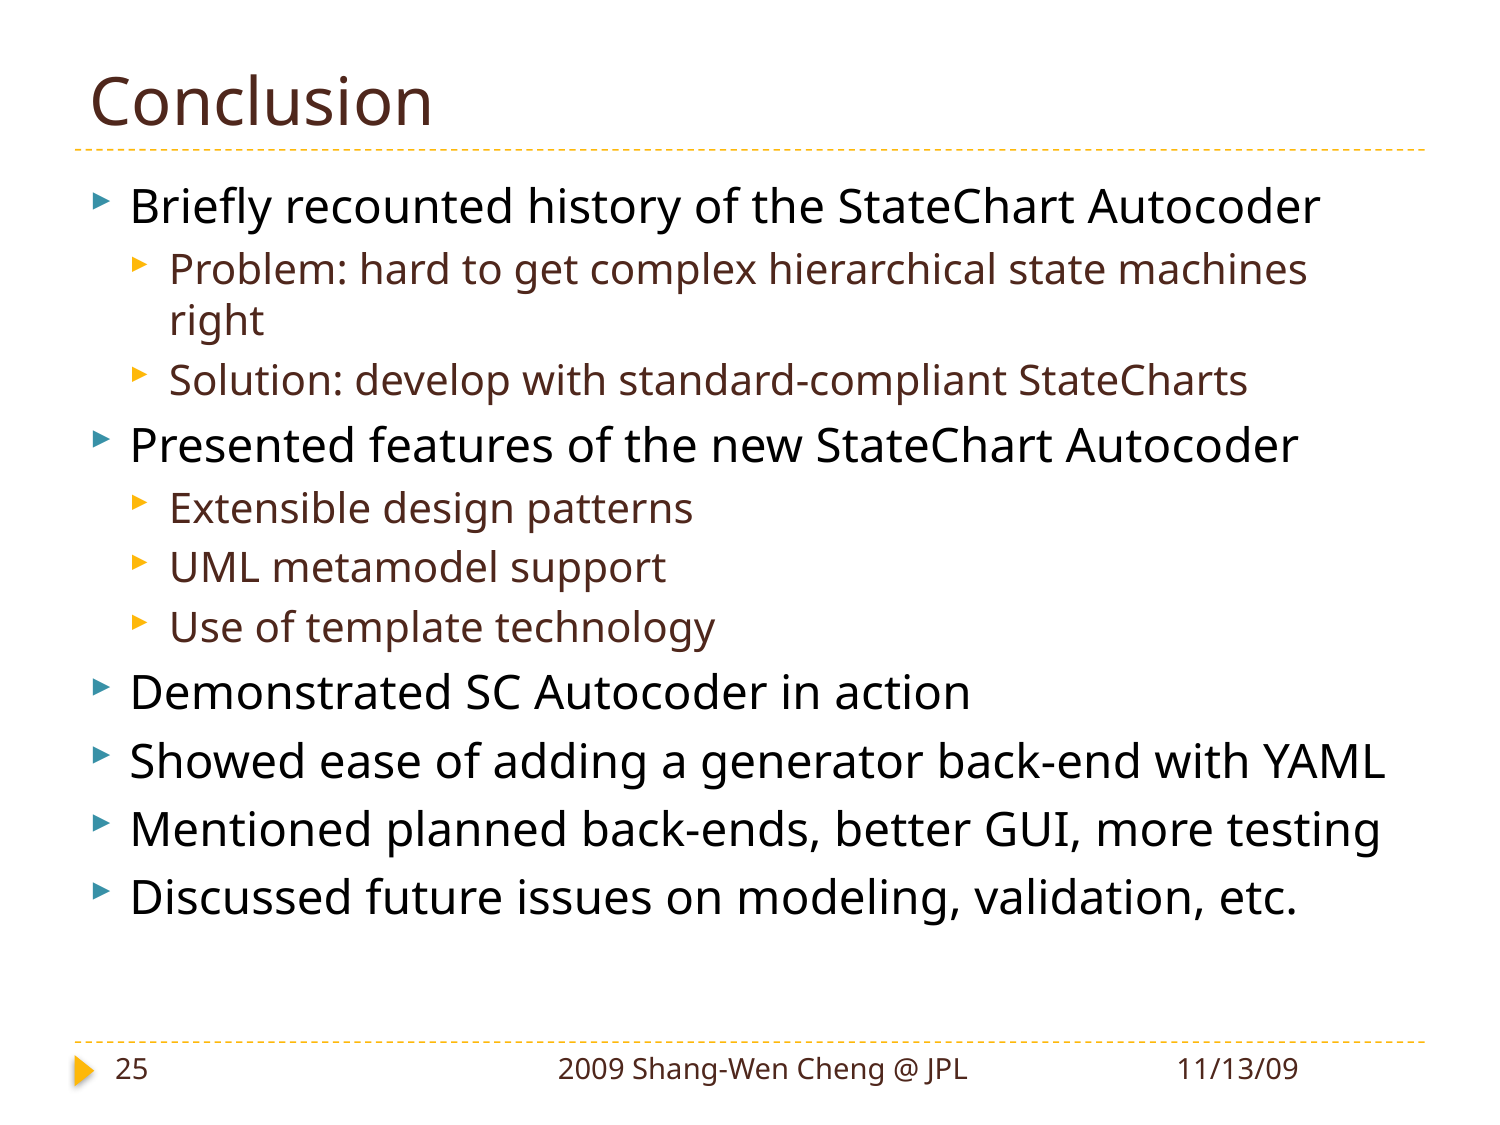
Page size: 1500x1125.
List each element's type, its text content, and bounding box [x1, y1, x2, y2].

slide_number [1051, 1042, 1426, 1103]
list Briefly recounted history of the StateChart Autocoder Problem: hard to get complex hierarchical state machines right Solution: develop with standard-compliant StateCharts Presented features of the new StateChart Autocoder Extensible design patterns UML metamodel support Use of template technology Demonstrated SC Autocoder in action Showed ease of adding a generator back-end with YAML Mentioned planned back-ends, better GUI, more testing Discussed future issues on modeling, validation, etc. [75, 168, 1425, 1010]
title Conclusion [75, 24, 1425, 147]
footer 2009 Shang-Wen Cheng @ JPL [475, 1042, 1051, 1103]
slide_number 25 [100, 1042, 426, 1103]
